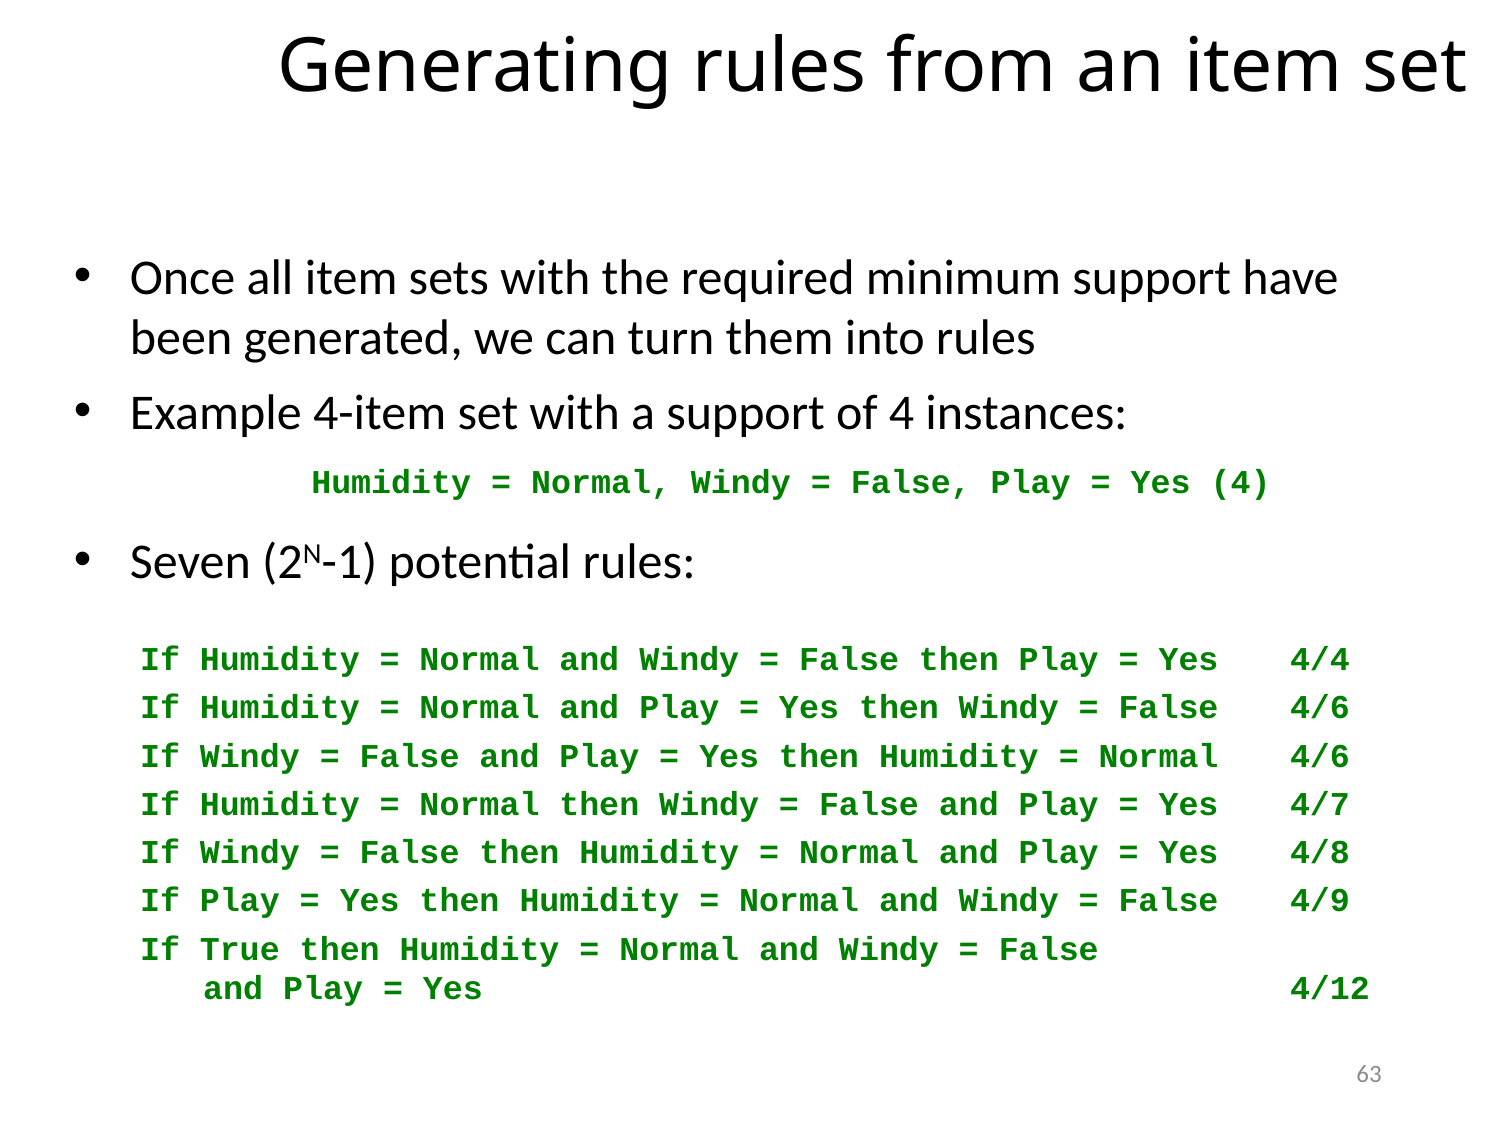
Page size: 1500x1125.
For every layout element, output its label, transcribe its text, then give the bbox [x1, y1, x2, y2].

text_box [296, 452, 1309, 526]
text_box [125, 629, 1388, 1014]
text_box Once all item sets with the required minimum support have been generated, we can turn them into rules Example 4-item set with a support of 4 instances: Seven (2N-1) potential rules: [58, 237, 1418, 596]
title Generating rules from an item set [262, 0, 1500, 148]
slide_number 63 [1059, 1042, 1397, 1103]
